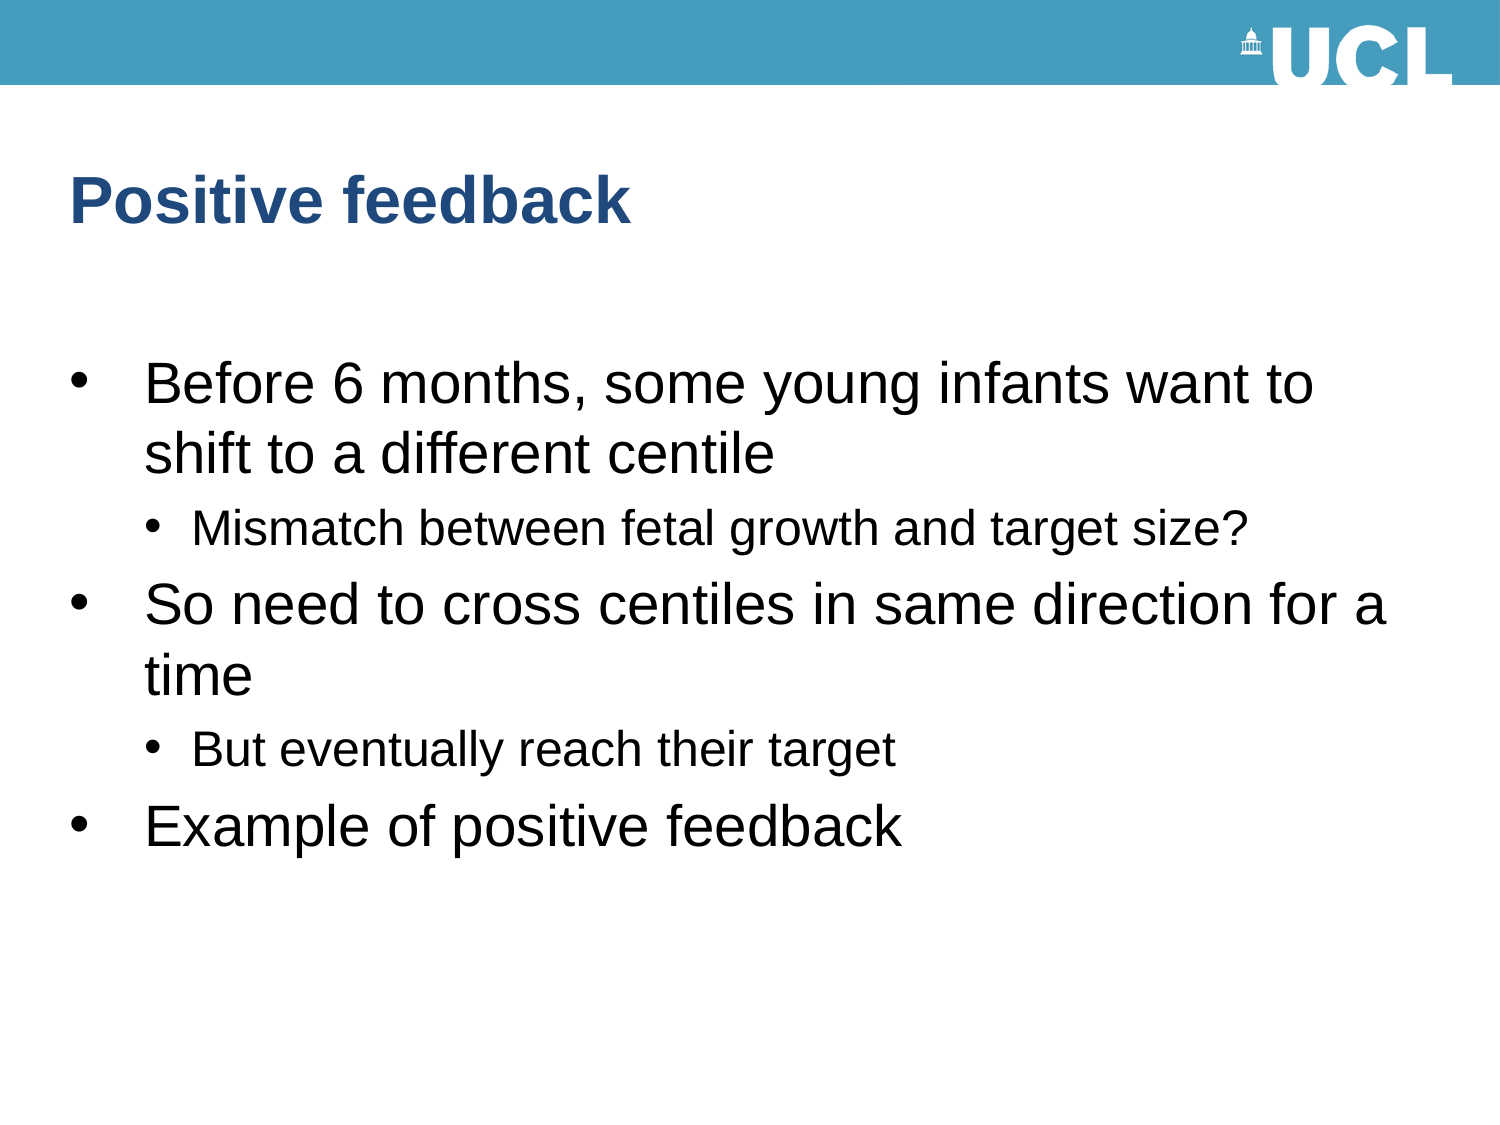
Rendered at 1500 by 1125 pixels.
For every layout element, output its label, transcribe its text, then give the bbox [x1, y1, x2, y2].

list Before 6 months, some young infants want to shift to a different centile Mismatch between fetal growth and target size? So need to cross centiles in same direction for a time But eventually reach their target Example of positive feedback [54, 337, 1447, 1012]
title Positive feedback [54, 148, 1500, 313]
picture [0, 0, 1500, 85]
